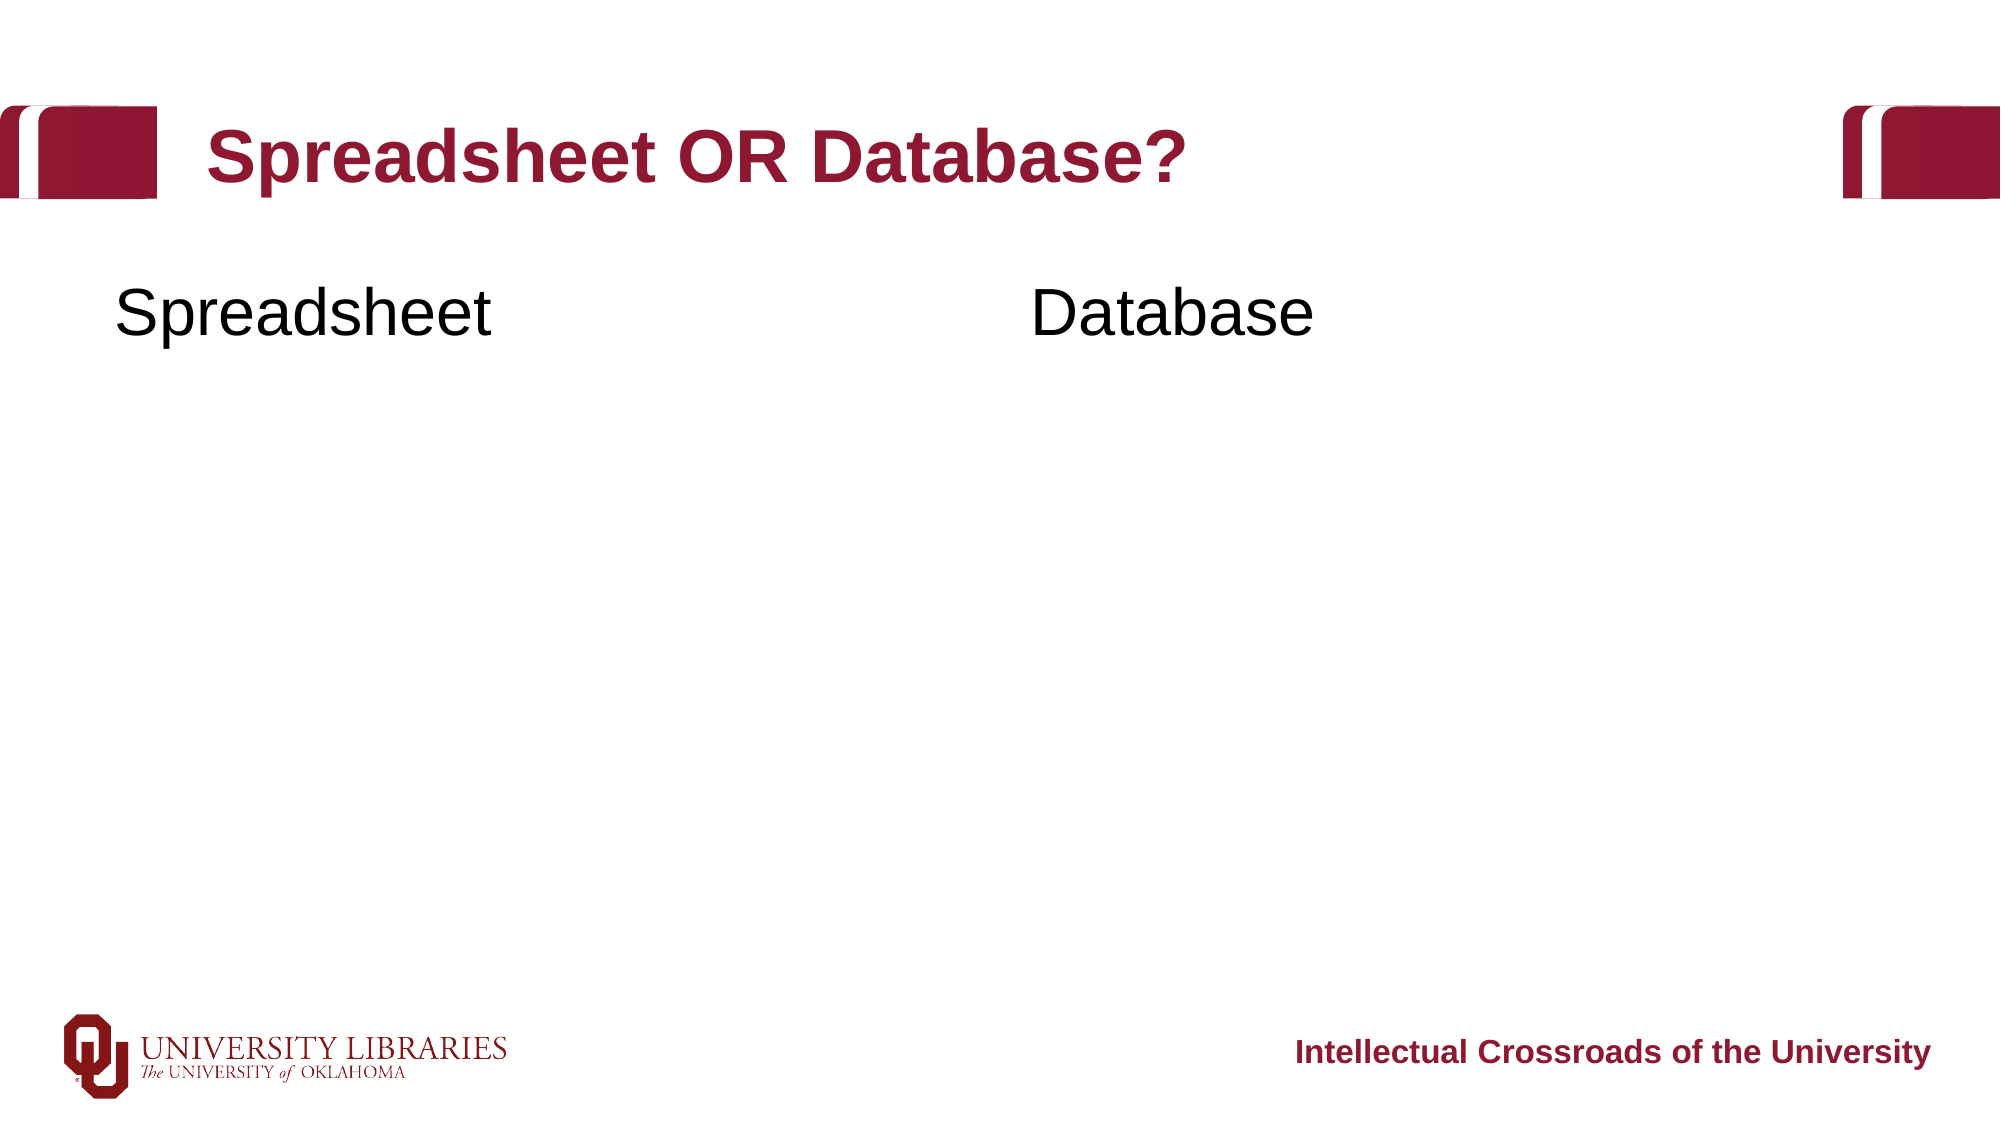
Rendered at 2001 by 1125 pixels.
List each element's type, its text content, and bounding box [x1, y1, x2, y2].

list Database [1015, 251, 1900, 357]
picture [41, 988, 532, 1112]
list Spreadsheet [99, 251, 984, 357]
title Spreadsheet OR Database? [191, 110, 1394, 193]
